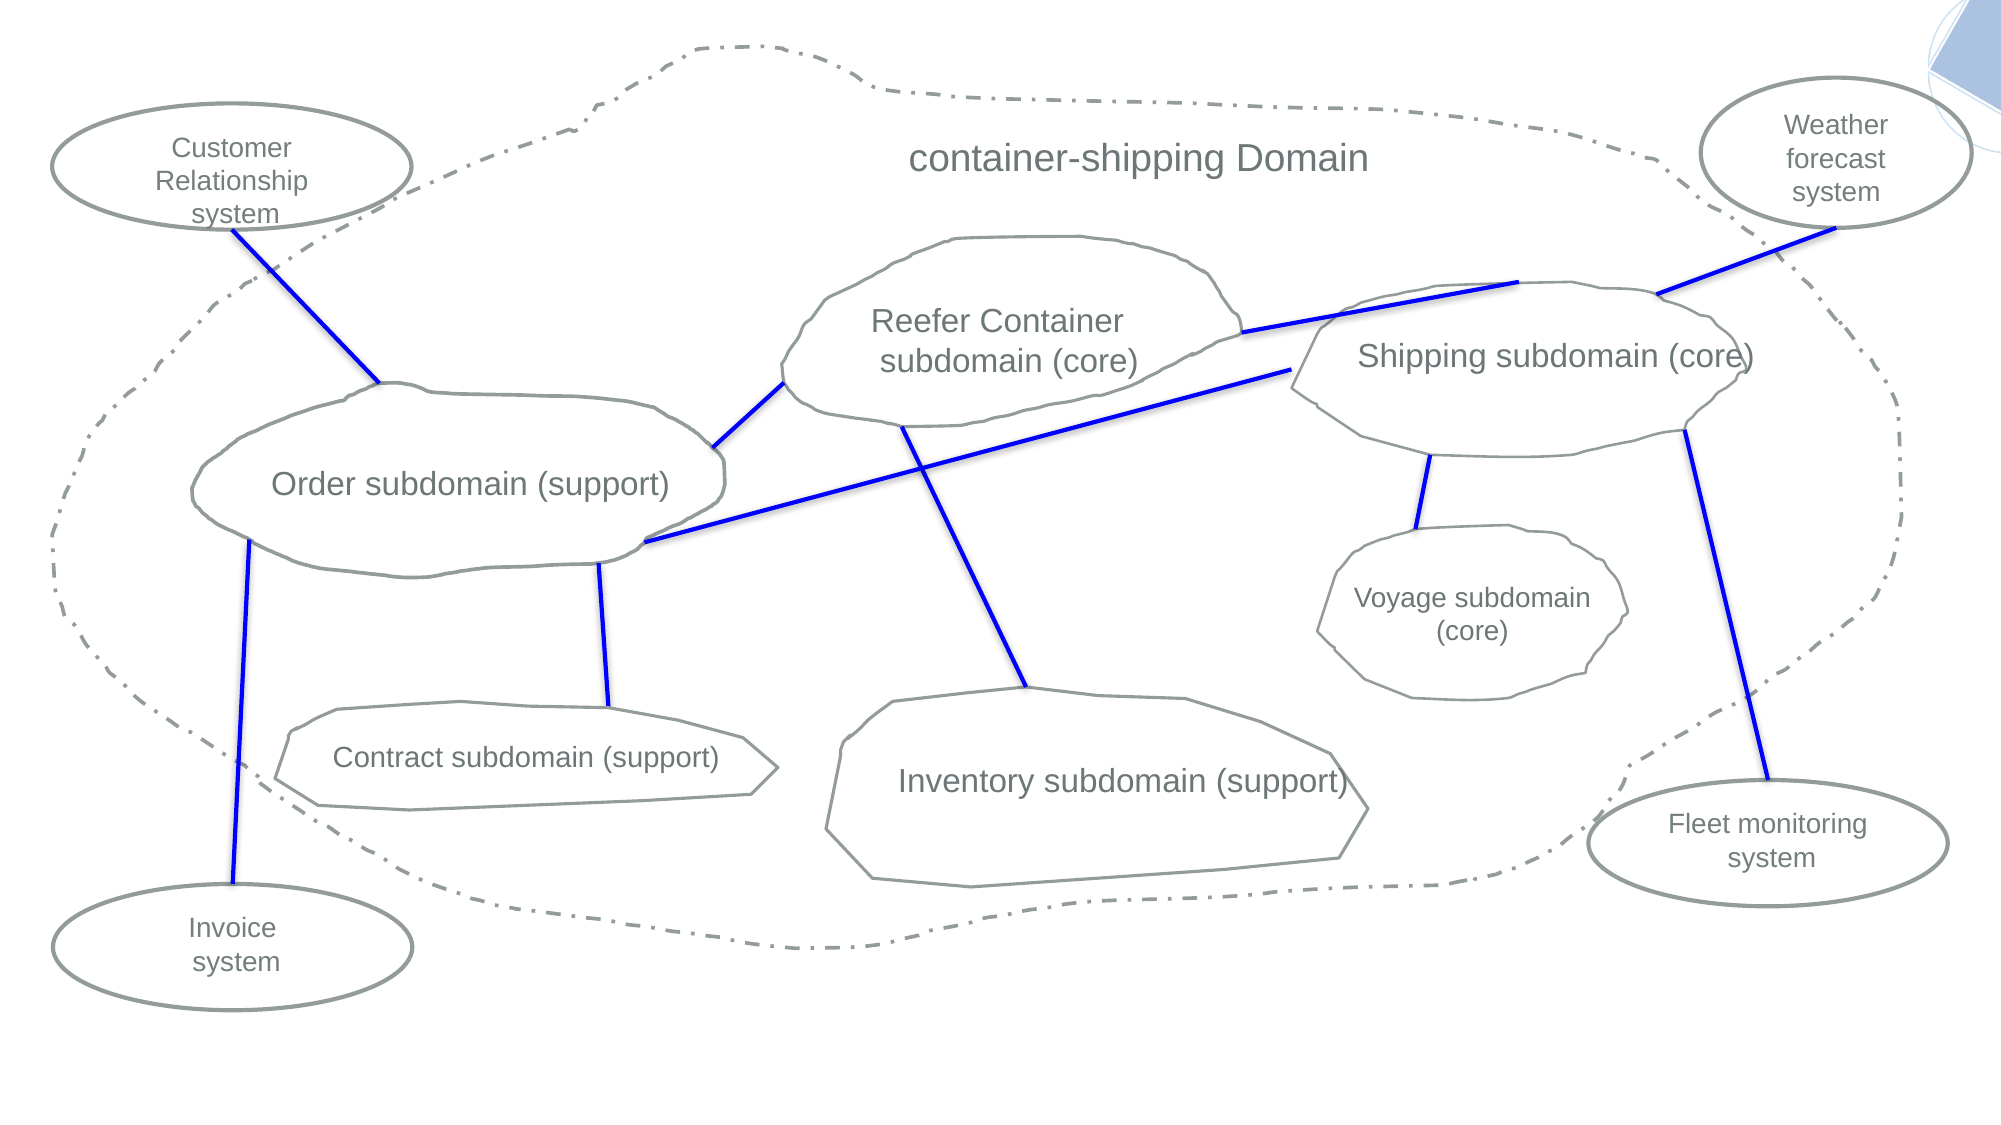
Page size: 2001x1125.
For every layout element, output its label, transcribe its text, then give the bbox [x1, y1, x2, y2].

text_box Order subdomain (support) [256, 454, 639, 510]
table_cell ContainerId, Action [1239, 335, 1313, 342]
text_box Contract subdomain (support) [272, 699, 781, 813]
text_box Inventory subdomain (support) [883, 752, 1365, 807]
text_box [1685, 304, 1904, 676]
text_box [231, 229, 380, 384]
table_cell ContainerId, Action [1254, 372, 1292, 387]
text_box Invoice system [50, 881, 415, 1013]
table_cell Voyages [1319, 285, 1518, 327]
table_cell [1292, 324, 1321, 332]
text_box [189, 380, 641, 580]
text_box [1684, 429, 1769, 781]
text_box [50, 297, 347, 759]
text_box Weather forecast system [1698, 75, 1974, 230]
text_box container-shipping Domain [894, 125, 1385, 187]
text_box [901, 551, 1027, 688]
text_box [823, 685, 1370, 890]
text_box Reefer Container subdomain (core) [856, 292, 1154, 386]
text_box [232, 539, 250, 885]
text_box Voyage subdomain (core) [1315, 522, 1630, 703]
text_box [1656, 227, 1837, 295]
text_box [779, 234, 1244, 386]
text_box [598, 562, 609, 708]
text_box [254, 395, 1679, 951]
text_box Fleet monitoring system [1586, 777, 1950, 909]
text_box [1289, 279, 1737, 460]
text_box [341, 44, 1745, 401]
text_box Shipping subdomain (core) [1342, 327, 1771, 382]
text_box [644, 387, 1292, 543]
text_box Customer Relationship system [50, 101, 414, 232]
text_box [1415, 454, 1431, 530]
text_box Submit order Update Order Accept Order Get Submitted Orders [1924, 0, 2001, 154]
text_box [712, 382, 785, 386]
